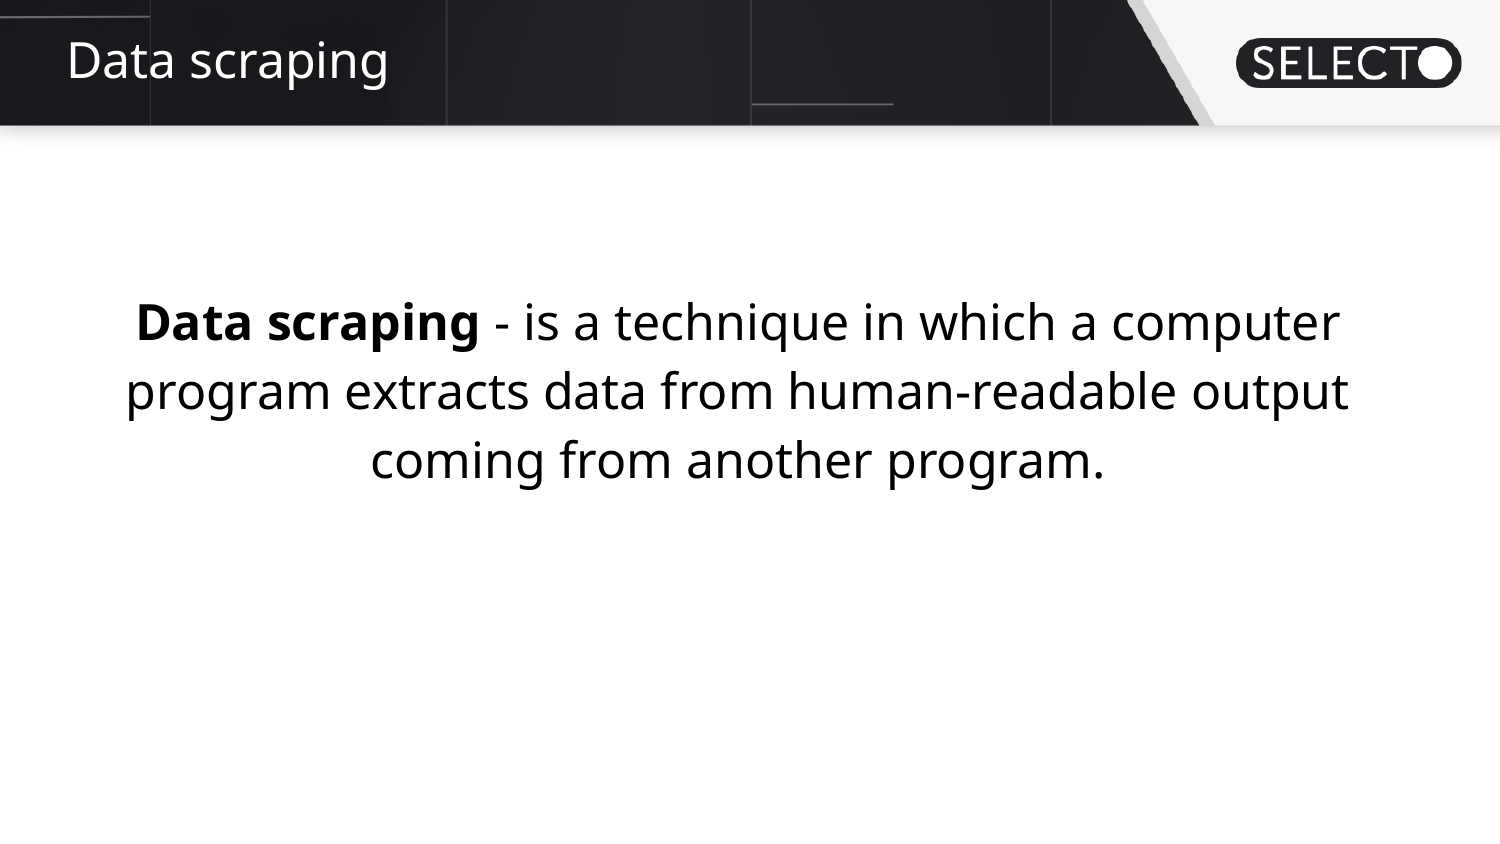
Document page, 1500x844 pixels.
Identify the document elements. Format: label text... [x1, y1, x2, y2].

title Data scraping [51, 13, 856, 123]
picture [0, 0, 1500, 844]
list Data scraping - is a technique in which a computer program extracts data from human-readable output coming from another program. [39, 173, 1438, 764]
